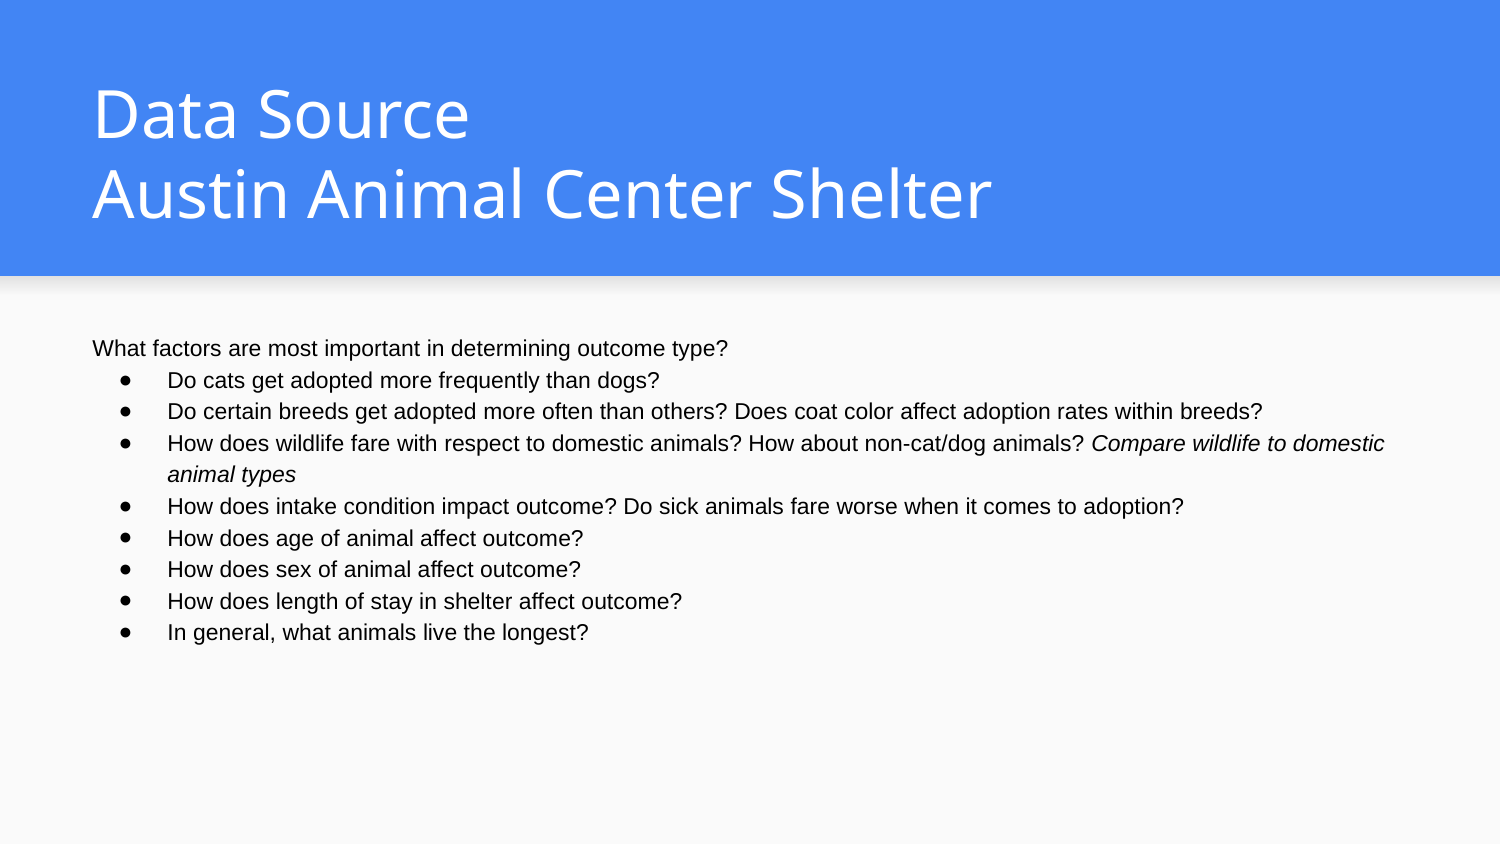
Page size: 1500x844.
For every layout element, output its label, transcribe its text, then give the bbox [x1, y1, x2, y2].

title Data Source Austin Animal Center Shelter [77, 121, 1427, 248]
list What factors are most important in determining outcome type? Do cats get adopted more frequently than dogs? Do certain breeds get adopted more often than others? Does coat color affect adoption rates within breeds? How does wildlife fare with respect to domestic animals? How about non-cat/dog animals? Compare wildlife to domestic animal types How does intake condition impact outcome? Do sick animals fare worse when it comes to adoption? How does age of animal affect outcome? How does sex of animal affect outcome? How does length of stay in shelter affect outcome? In general, what animals live the longest? [77, 314, 1427, 760]
